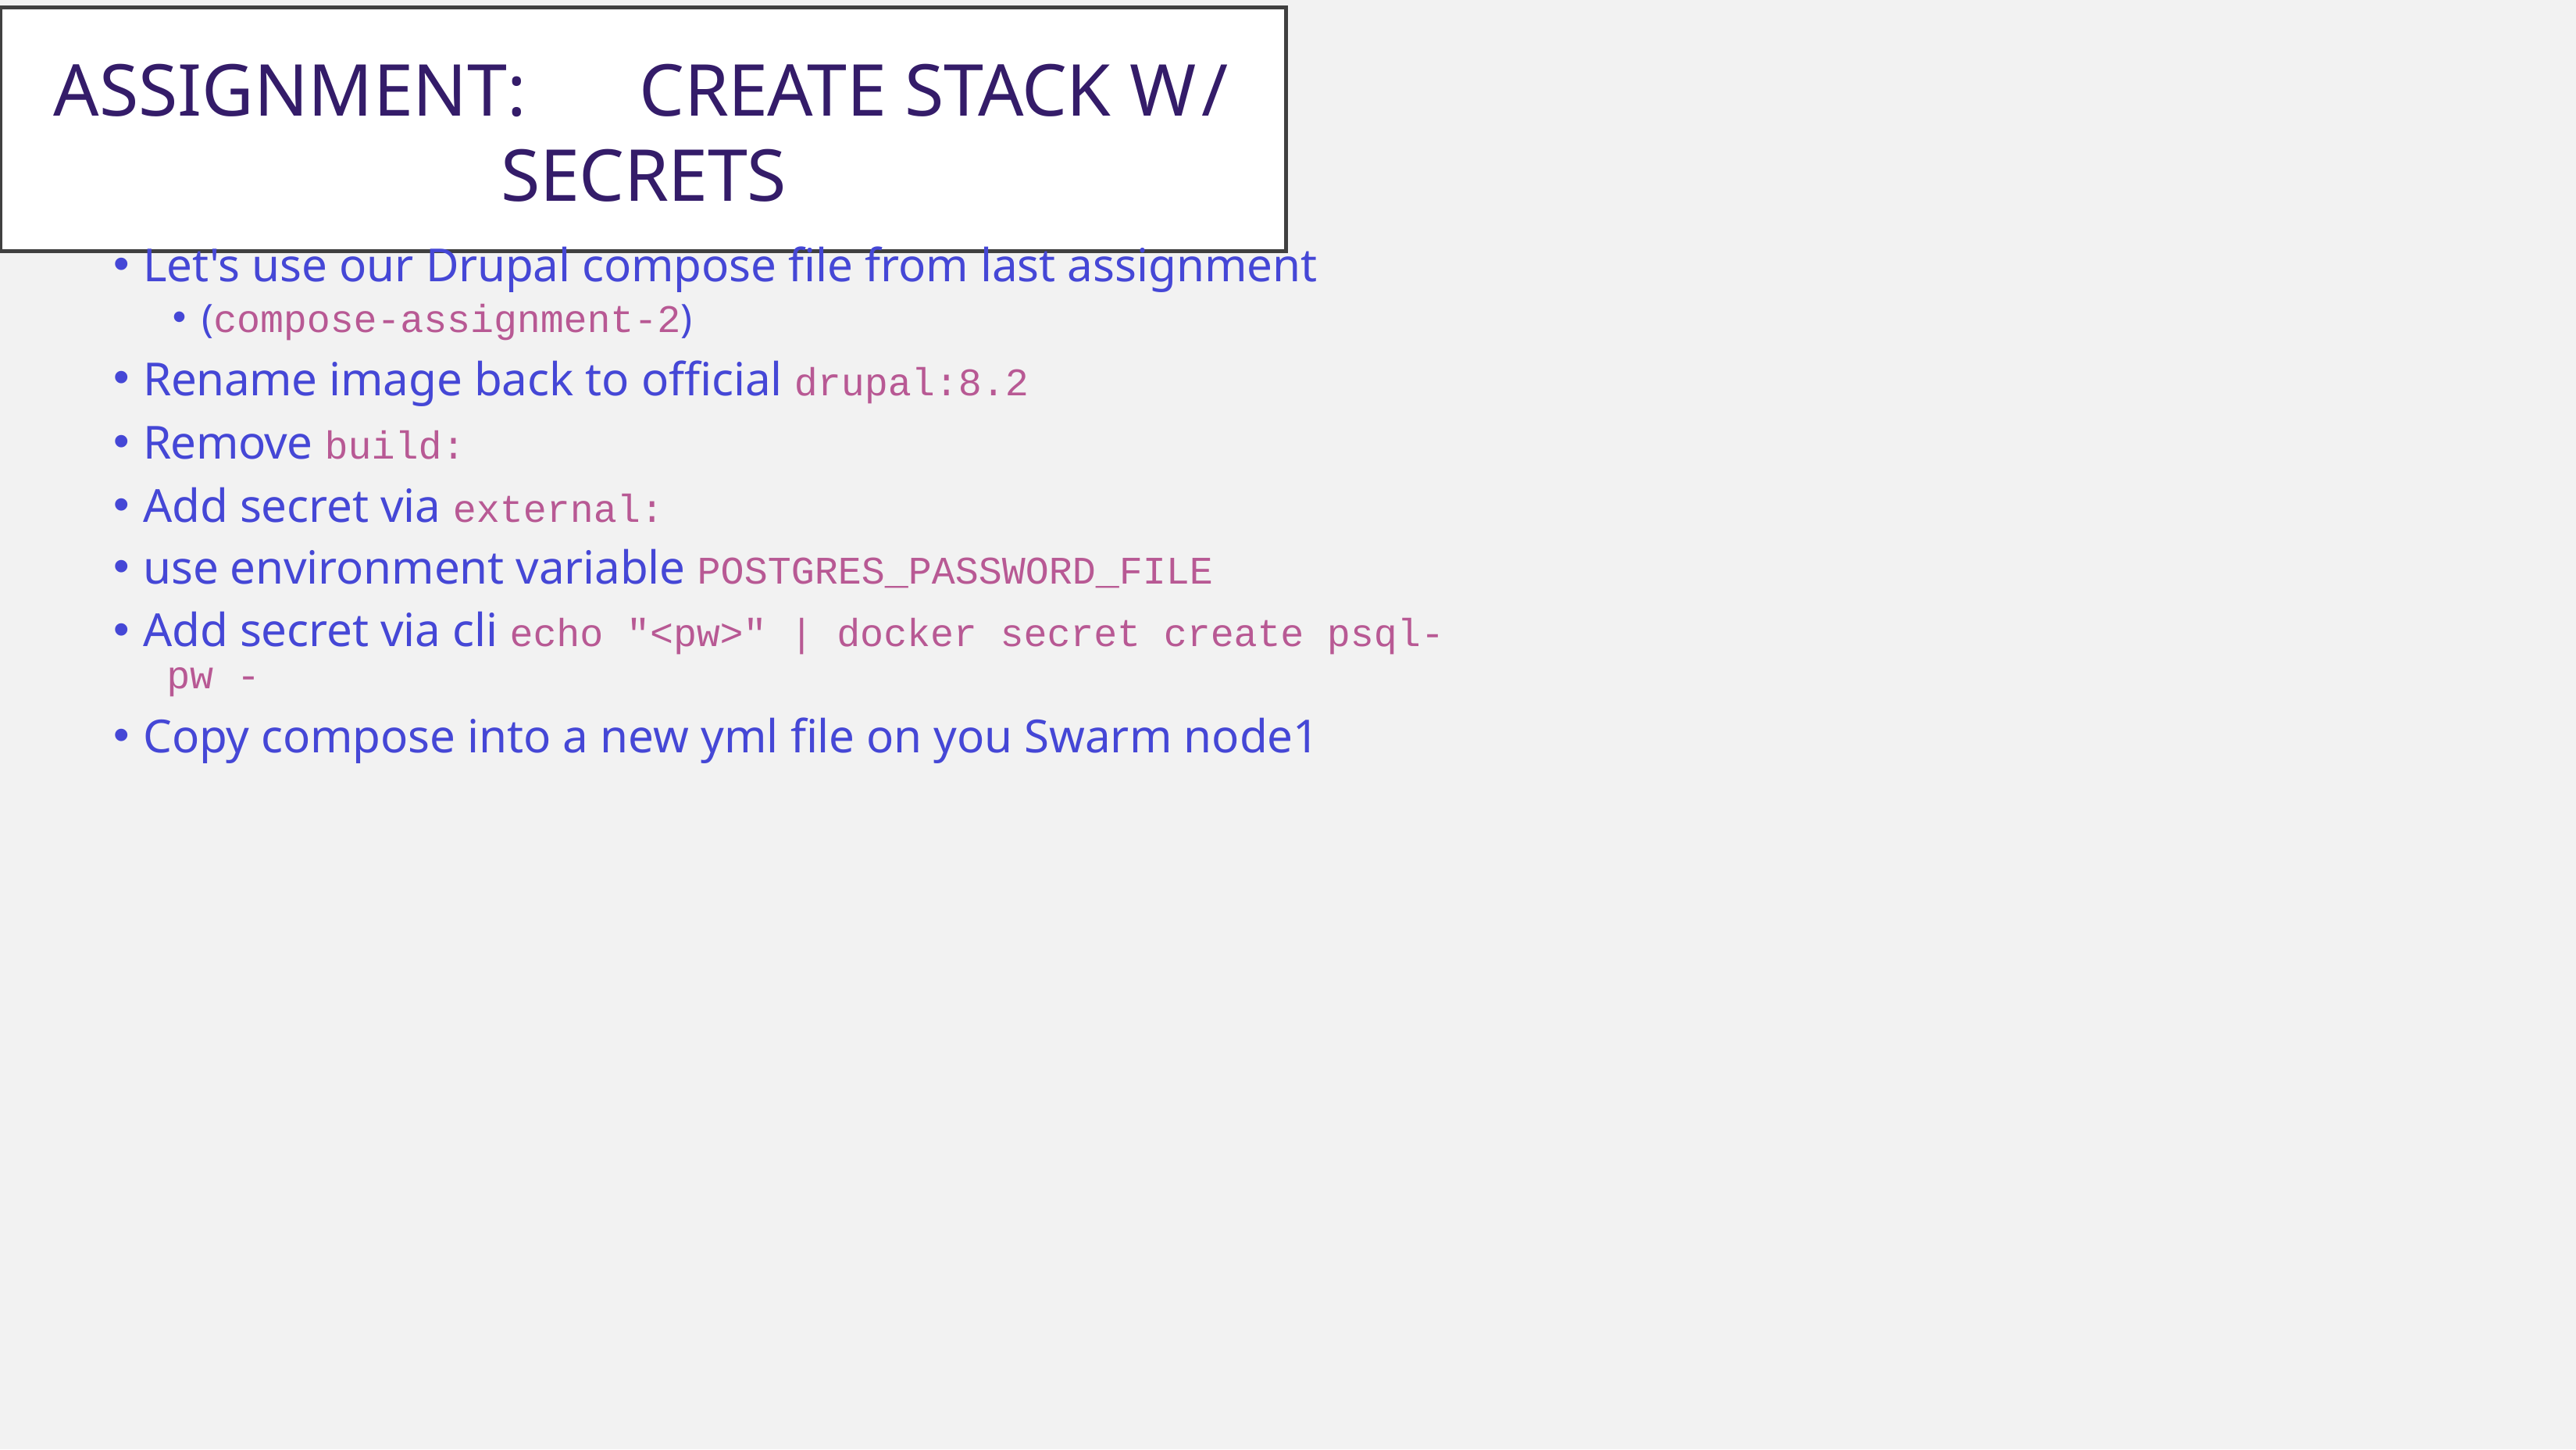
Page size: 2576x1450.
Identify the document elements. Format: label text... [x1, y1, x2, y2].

title Assignment: Create Stack w/ Secrets [0, 5, 1288, 253]
text_box Let's use our Drupal compose file from last assignment (compose-assignment-2) Rename image back to official drupal:8.2 Remove build: Add secret via external: use environment variable POSTGRES_PASSWORD_FILE Add secret via cli echo "<pw>" | docker secret create psql- pw - Copy compose into a new yml file on you Swarm node1 [112, 234, 1450, 762]
